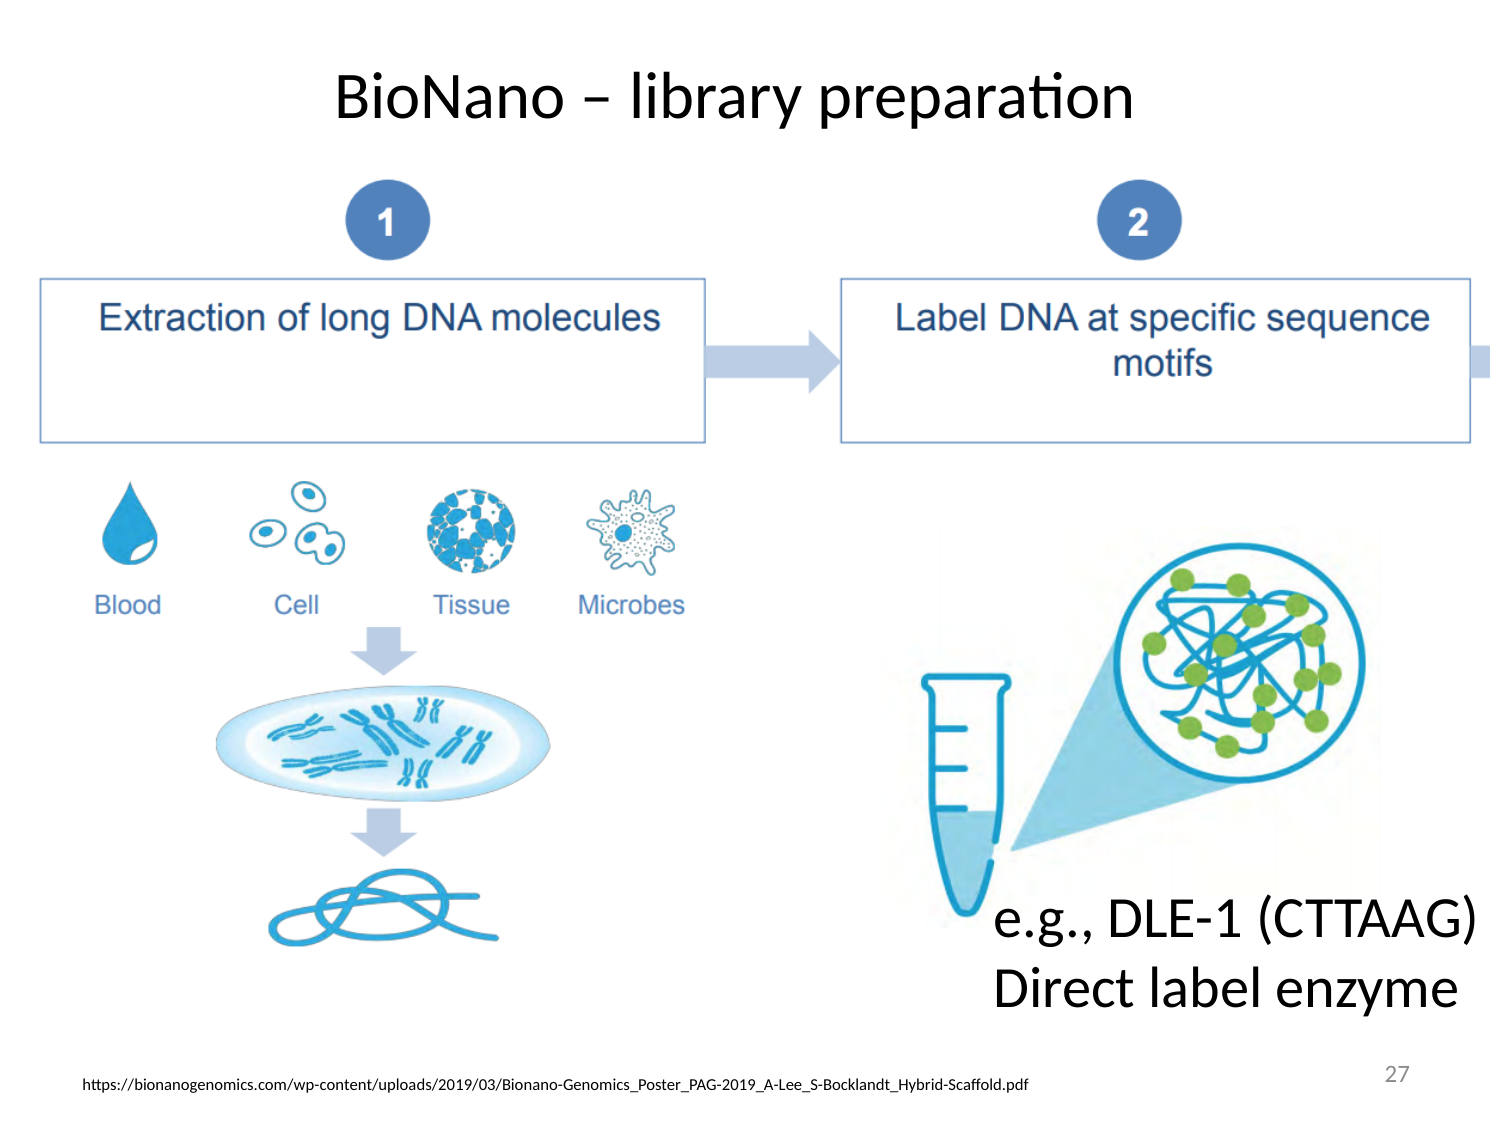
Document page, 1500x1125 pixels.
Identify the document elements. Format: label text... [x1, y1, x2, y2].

slide_number 27 [1074, 1042, 1425, 1103]
text_box e.g., DLE-1 (CTTAAG) Direct label enzyme [978, 983, 1495, 1027]
title BioNano – library preparation [60, 28, 1411, 156]
text_box https://bionanogenomics.com/wp-content/uploads/2019/03/Bionano-Genomics_Poster_PAG-2019_A-Lee_S-Bocklandt_Hybrid-Scaffold.pdf [67, 1066, 1045, 1102]
picture [20, 169, 1490, 986]
